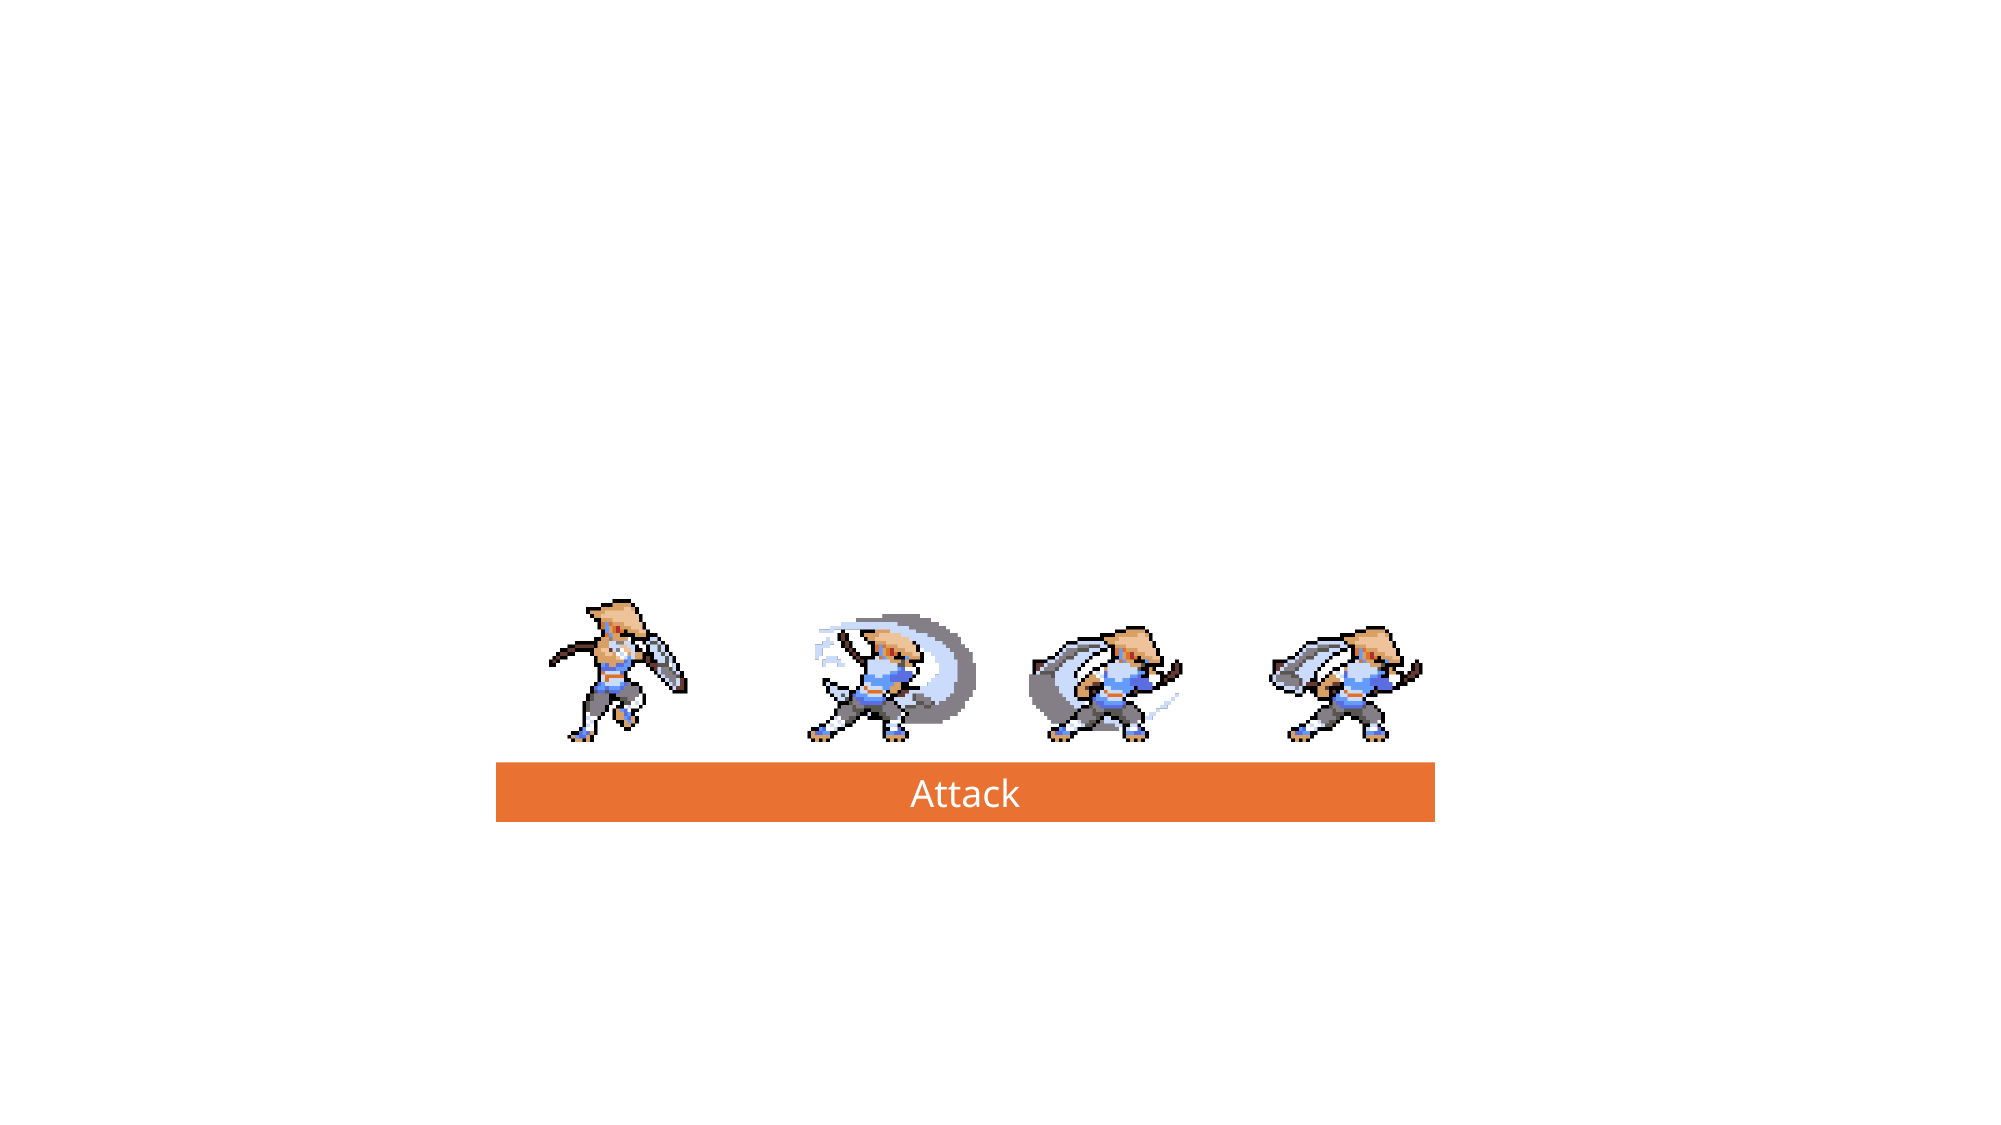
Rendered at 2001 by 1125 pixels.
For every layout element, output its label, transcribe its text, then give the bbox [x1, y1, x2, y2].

text_box Attack [496, 762, 1435, 822]
picture [495, 592, 1457, 742]
